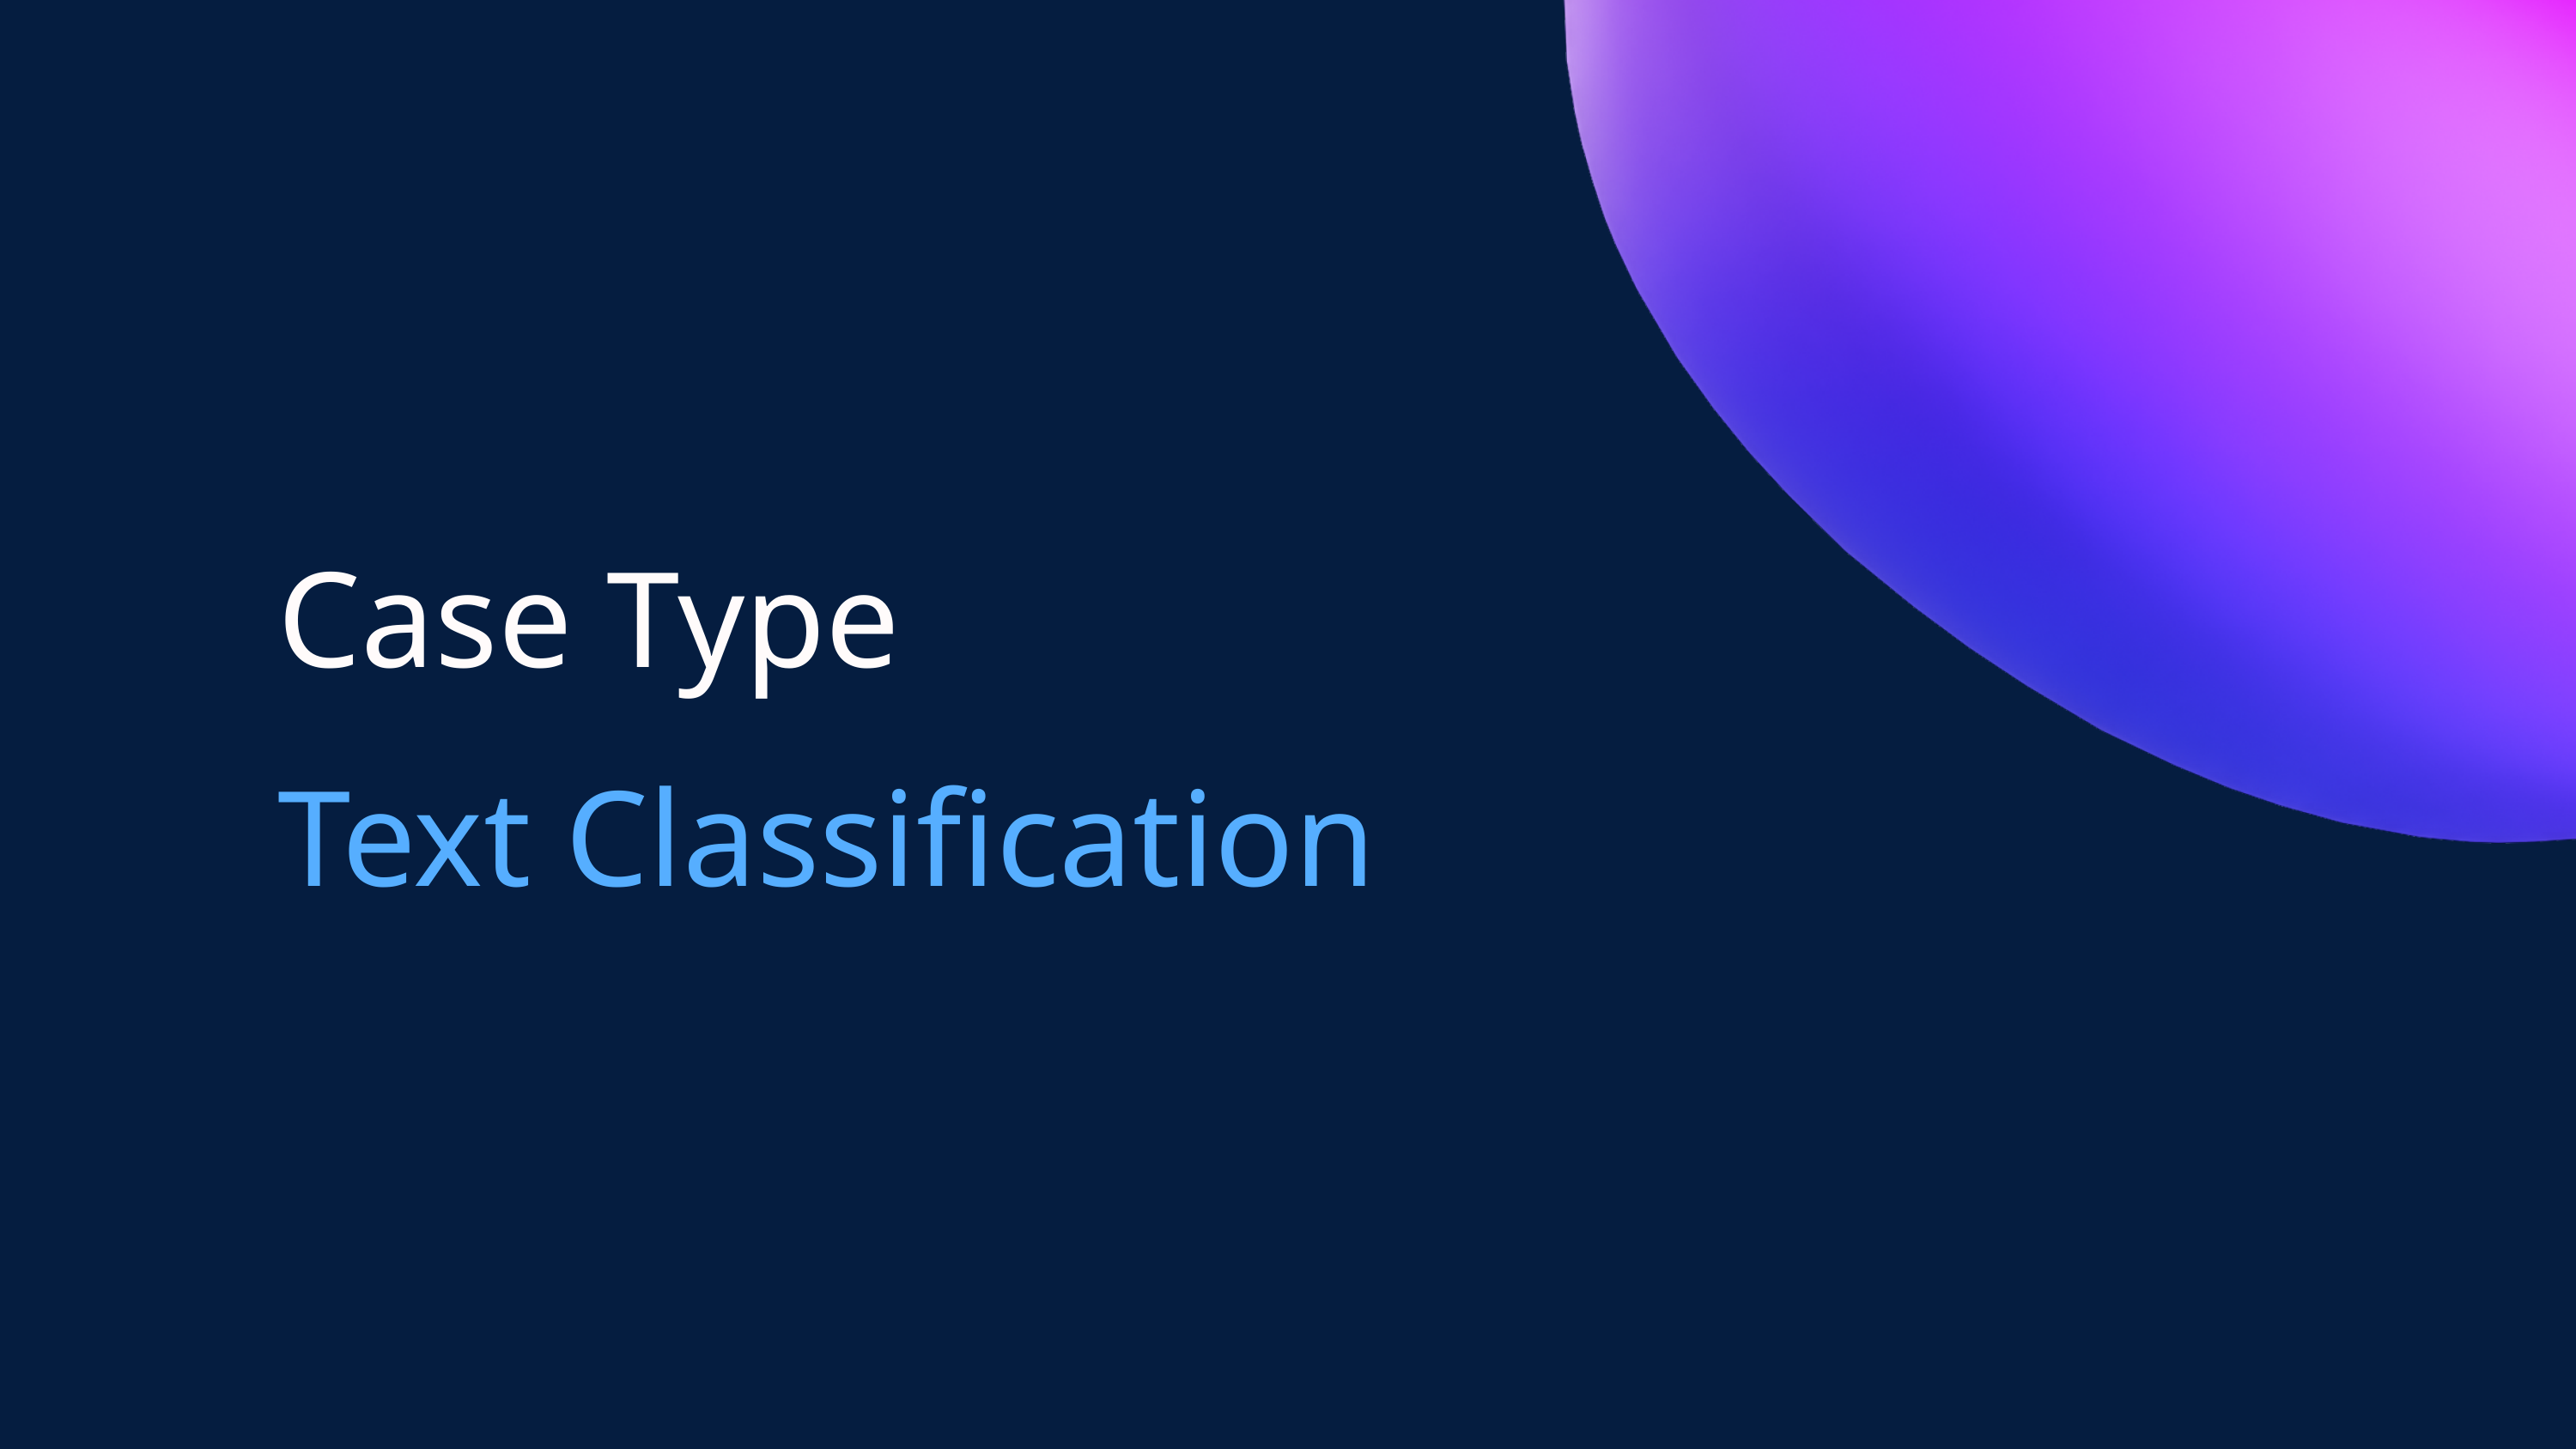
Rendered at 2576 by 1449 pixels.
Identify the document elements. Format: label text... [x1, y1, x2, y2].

text_box Case Type [278, 535, 1479, 694]
text_box [1556, 0, 2576, 853]
text_box Text Classification [277, 755, 1557, 913]
